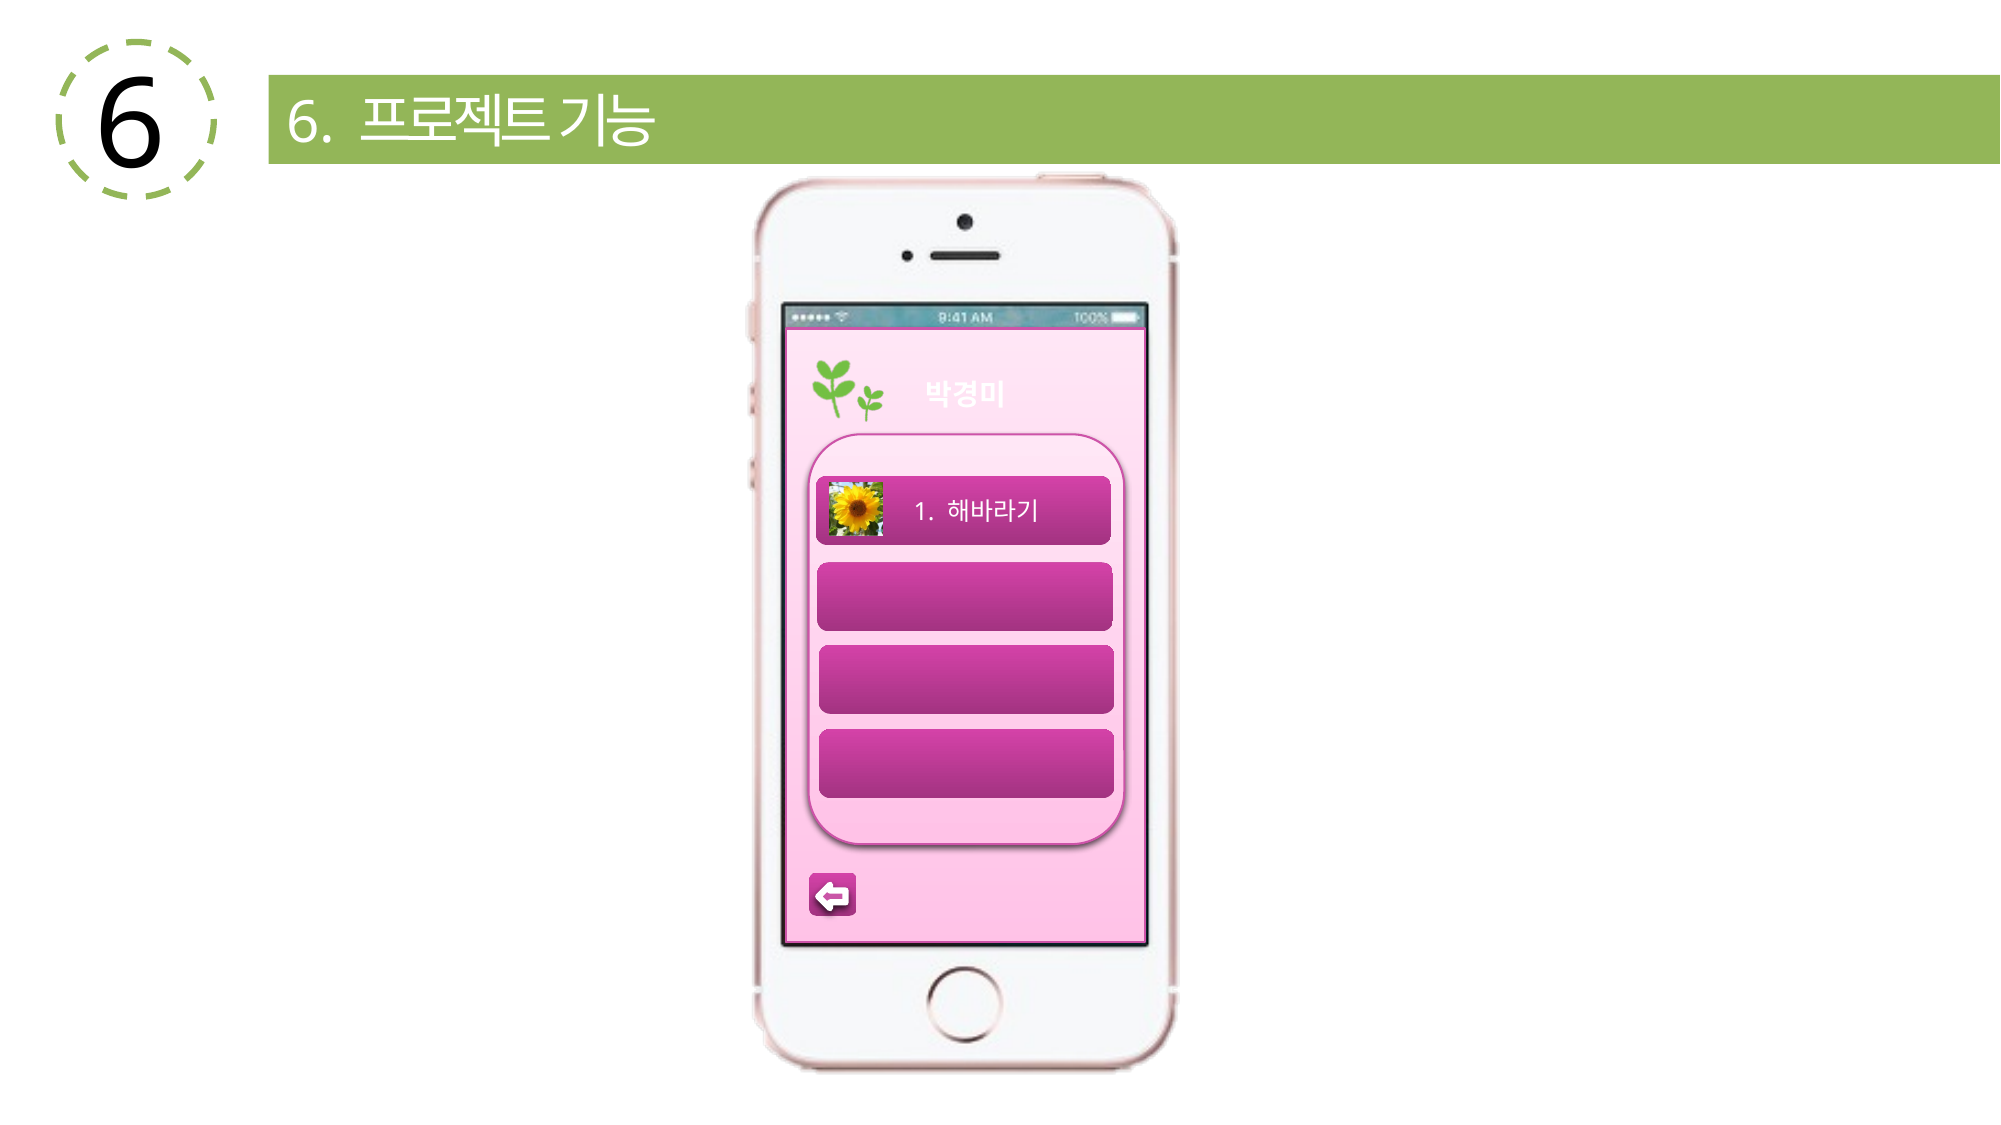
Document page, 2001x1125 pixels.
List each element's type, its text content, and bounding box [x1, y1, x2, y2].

picture [731, 153, 1202, 1091]
text_box [267, 73, 2000, 166]
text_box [51, 34, 222, 205]
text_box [808, 872, 858, 917]
text_box 6. 프로젝트 기능 [271, 77, 673, 162]
